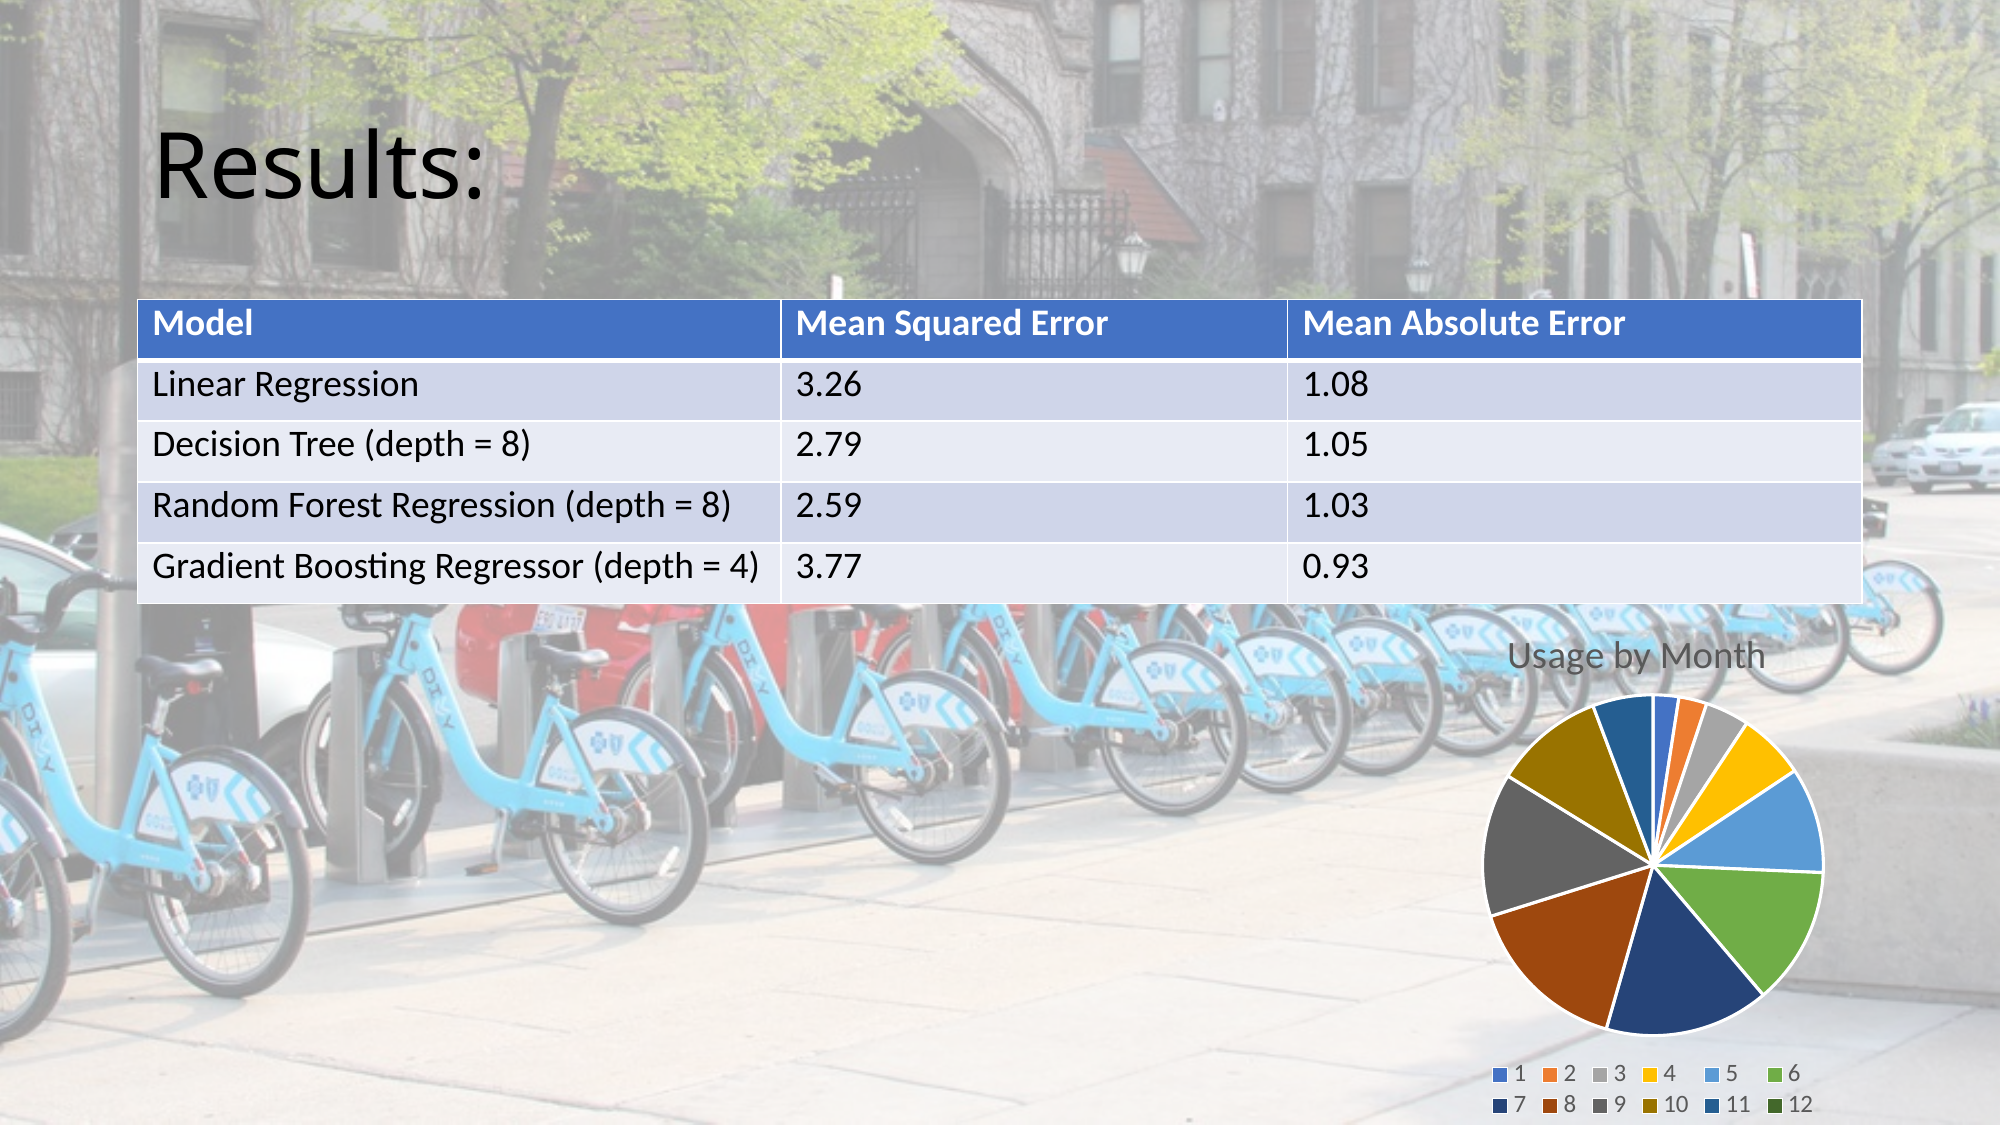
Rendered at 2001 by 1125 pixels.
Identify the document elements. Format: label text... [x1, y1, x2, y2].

table_cell 1.08 [1288, 363, 1861, 420]
table_cell Random Forest Regression (depth = 8) [138, 483, 780, 542]
table_cell Decision Tree (depth = 8) [138, 422, 780, 481]
table_cell Linear Regression [138, 363, 780, 420]
table_cell 3.77 [782, 544, 1287, 603]
table_header Mean Absolute Error [1288, 300, 1861, 358]
table_cell 2.59 [782, 483, 1287, 542]
table_header Mean Squared Error [782, 300, 1287, 358]
table_cell 3.26 [782, 363, 1287, 420]
table_cell 1.03 [1288, 483, 1861, 542]
table_header Model [138, 300, 780, 358]
table_cell 1.05 [1288, 422, 1861, 481]
title Results: [137, 59, 1863, 278]
table_cell Gradient Boosting Regressor (depth = 4) [138, 544, 780, 603]
table_cell 2.79 [782, 422, 1287, 481]
chart [1306, 603, 2000, 1125]
table_cell 0.93 [1288, 544, 1861, 603]
